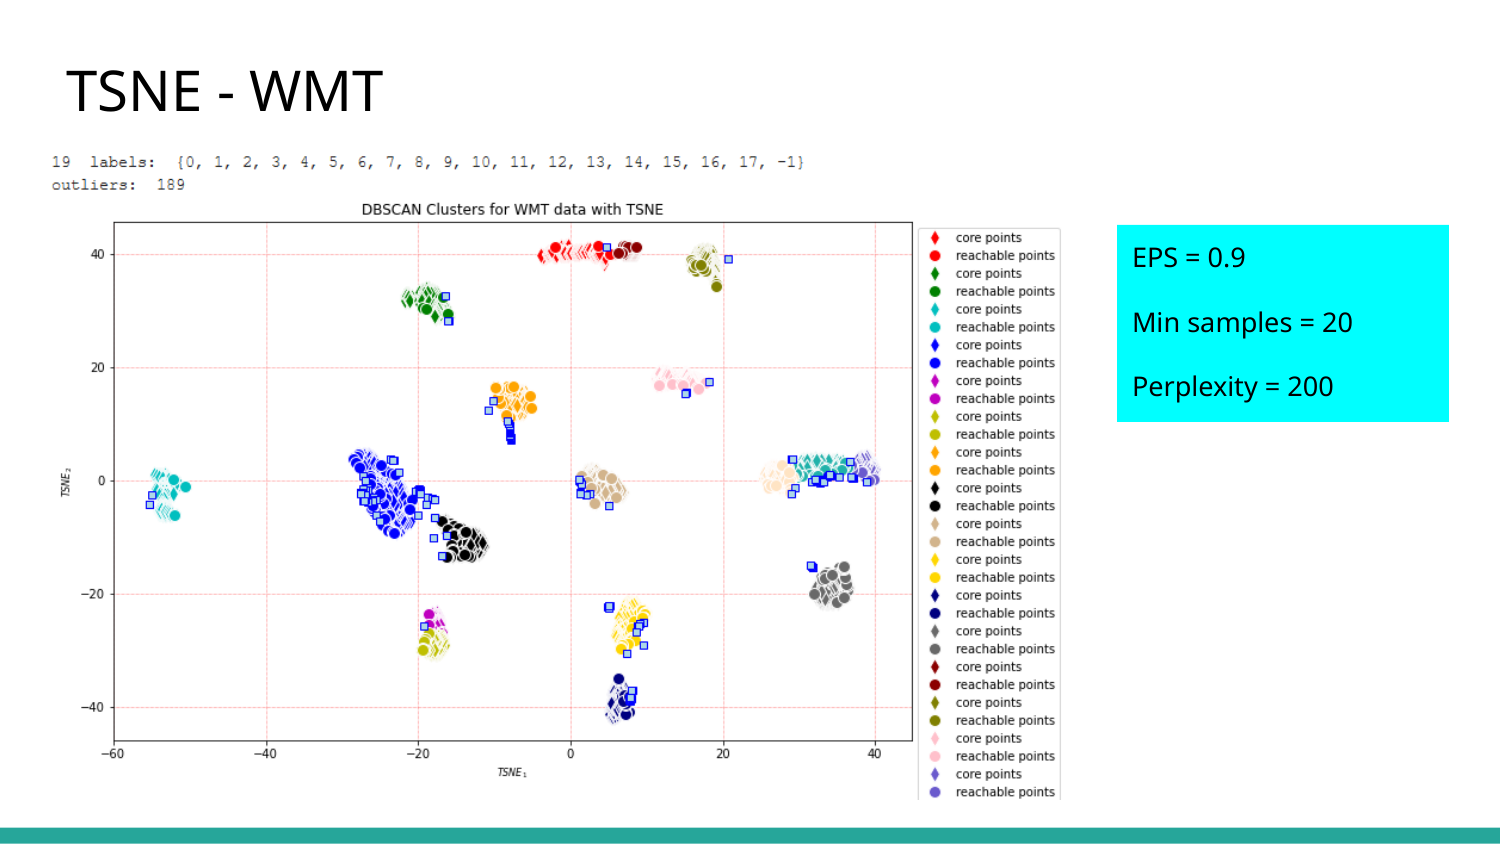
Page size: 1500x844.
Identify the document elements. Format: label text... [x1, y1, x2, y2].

title TSNE - WMT [51, 40, 1449, 141]
picture [42, 147, 1067, 801]
text_box EPS = 0.9 Min samples = 20 Perplexity = 200 [1117, 224, 1449, 422]
